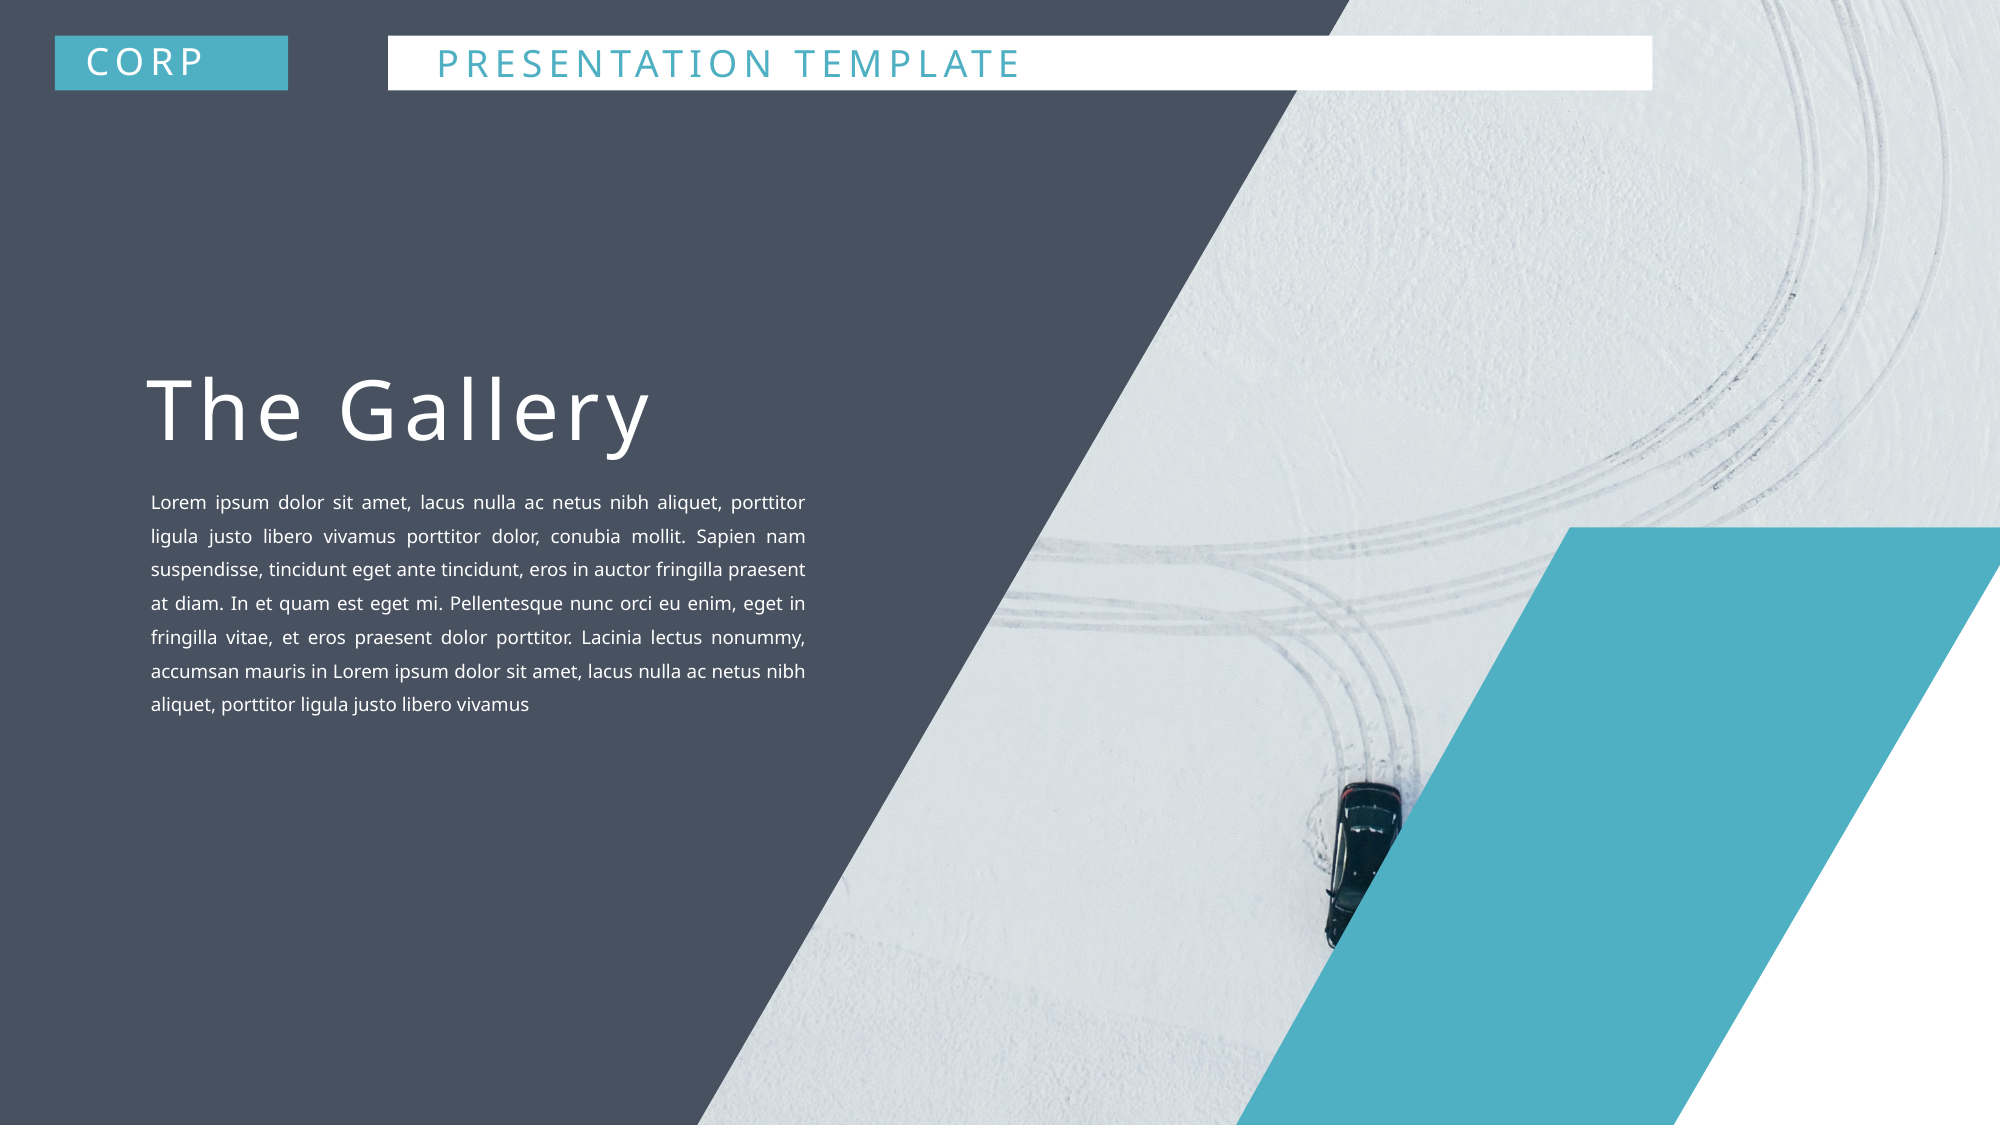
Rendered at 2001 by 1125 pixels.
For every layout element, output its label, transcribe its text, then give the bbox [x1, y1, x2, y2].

text_box Lorem ipsum dolor sit amet, lacus nulla ac netus nibh aliquet, porttitor ligula justo libero vivamus porttitor dolor, conubia mollit. Sapien nam suspendisse, tincidunt eget ante tincidunt, eros in auctor fringilla praesent at diam. In et quam est eget mi. Pellentesque nunc orci eu enim, eget in fringilla vitae, et eros praesent dolor porttitor. Lacinia lectus nonummy, accumsan mauris in Lorem ipsum dolor sit amet, lacus nulla ac netus nibh aliquet, porttitor ligula justo libero vivamus [136, 472, 697, 757]
text_box The Gallery [131, 350, 665, 465]
text_box PRESENTATION TEMPLATE [421, 32, 697, 93]
picture [697, 0, 2001, 1125]
text_box [218, 35, 289, 91]
text_box [387, 35, 421, 91]
text_box [54, 35, 70, 91]
text_box CORP [70, 30, 218, 91]
